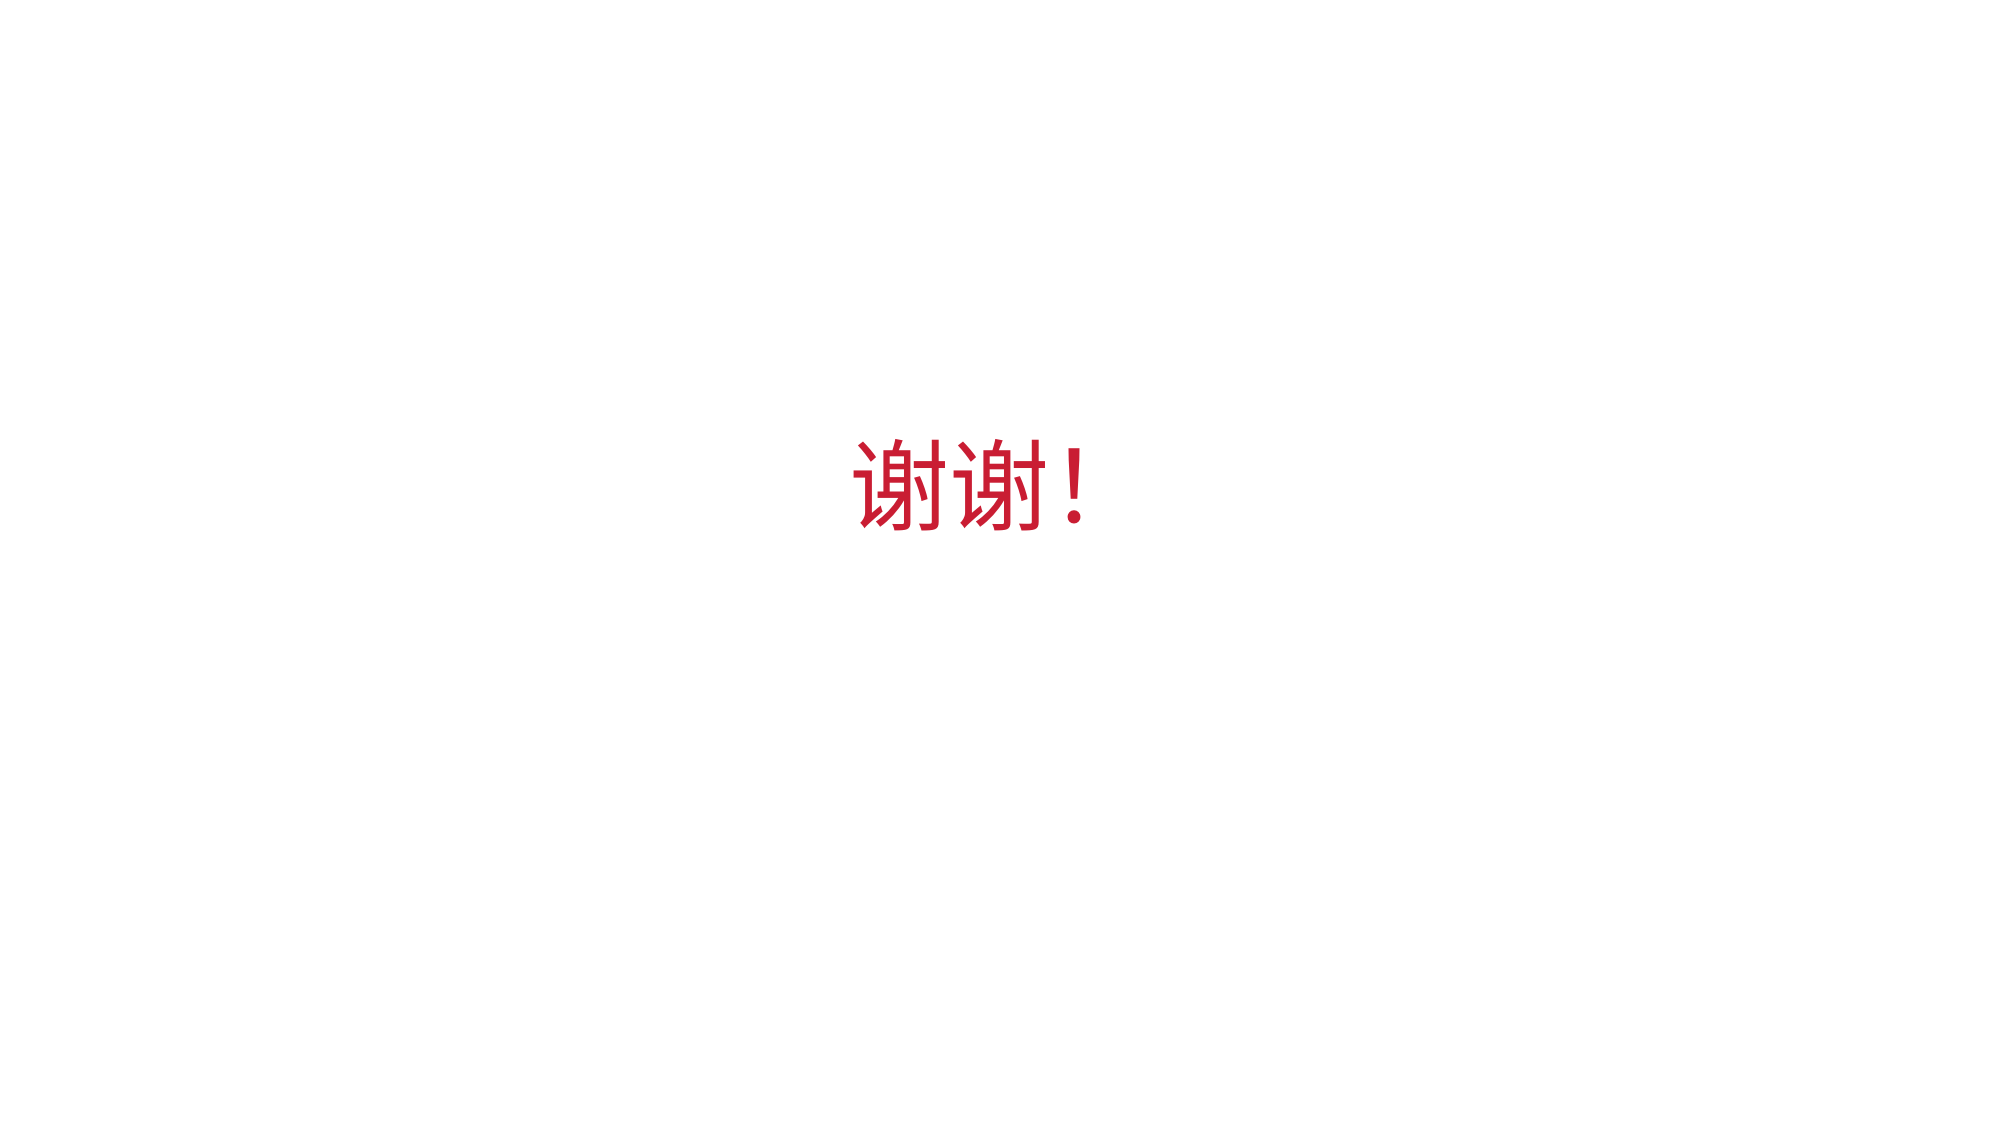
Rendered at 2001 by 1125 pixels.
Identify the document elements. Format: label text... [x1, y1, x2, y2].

text_box 谢谢！ [841, 415, 1159, 552]
